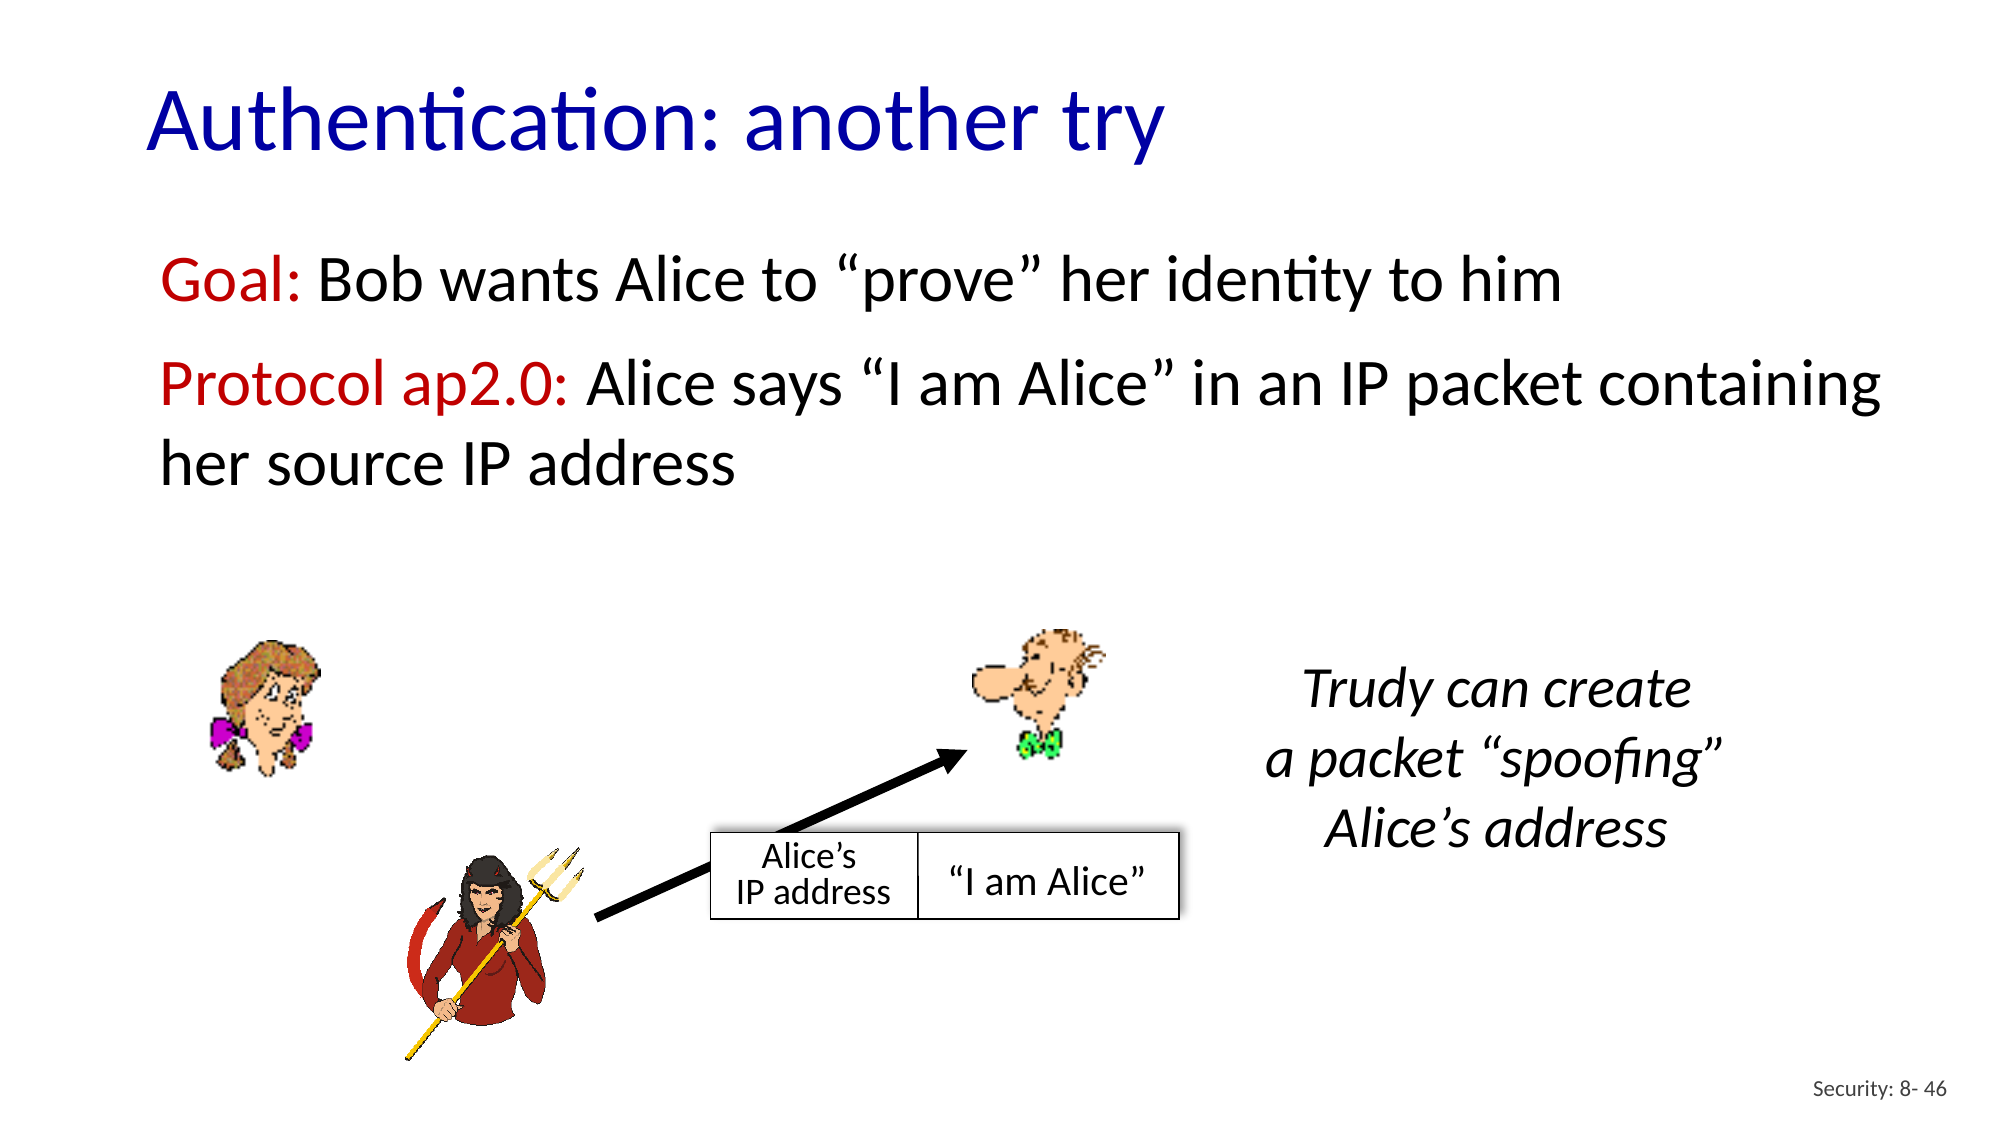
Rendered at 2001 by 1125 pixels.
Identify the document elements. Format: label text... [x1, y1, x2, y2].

text_box Protocol ap2.0: Alice says “I am Alice” in an IP packet containing her source IP address [145, 331, 1937, 507]
text_box [808, 749, 968, 822]
text_box Trudy can create a packet “spoofing” Alice’s address [1250, 641, 1744, 867]
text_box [710, 832, 1180, 922]
picture [405, 847, 584, 1061]
picture [206, 640, 321, 783]
picture [972, 629, 1106, 766]
text_box Goal: Bob wants Alice to “prove” her identity to him [124, 236, 1713, 395]
slide_number Security: 8- 46 [1512, 1056, 1963, 1117]
title Authentication: another try [131, 47, 1856, 195]
